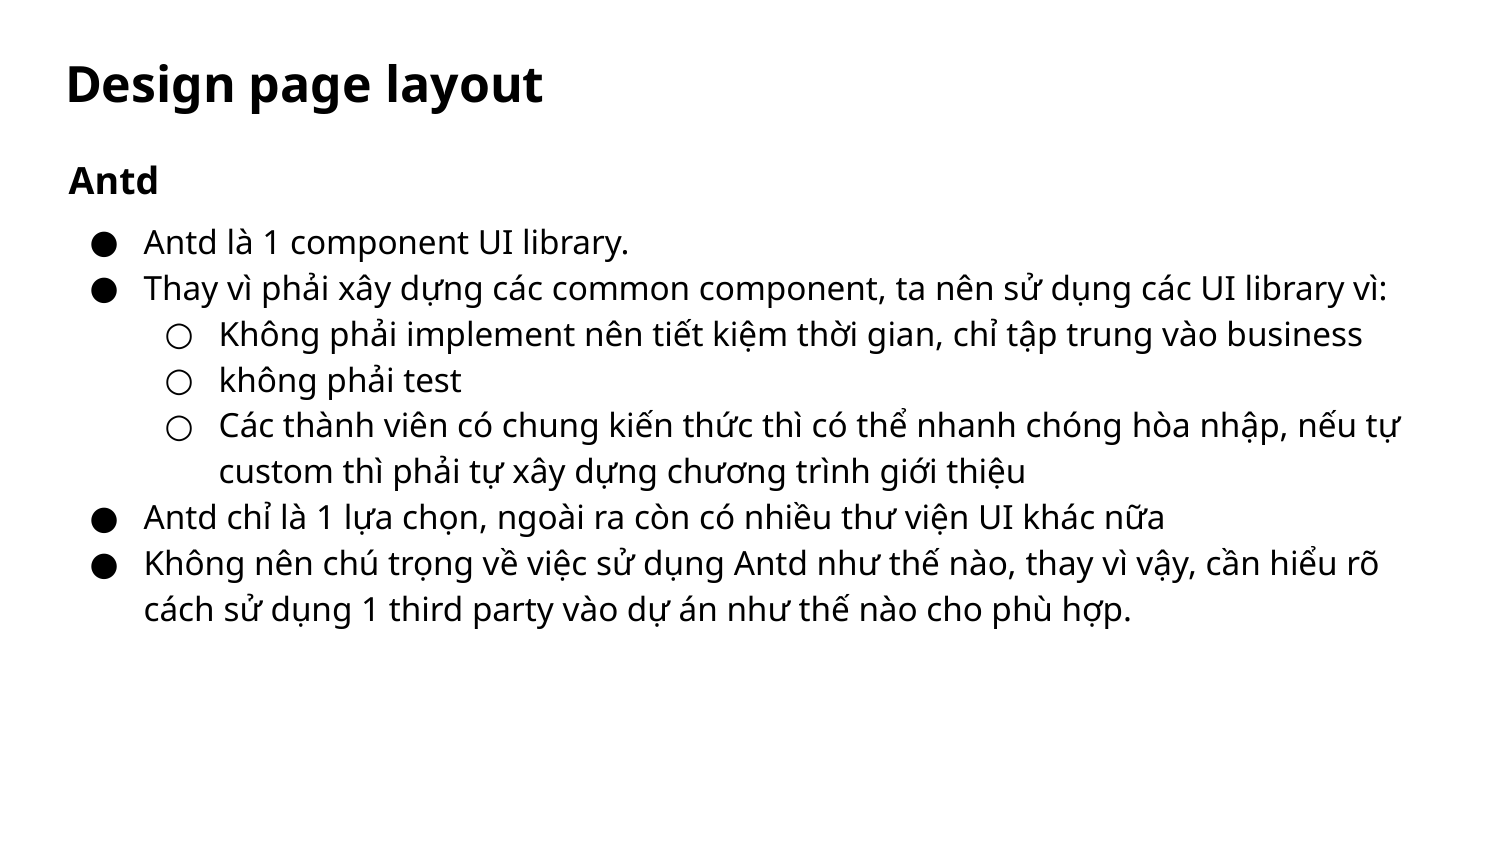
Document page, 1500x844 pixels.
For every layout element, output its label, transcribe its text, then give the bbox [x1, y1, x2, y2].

title Design page layout [53, 31, 1446, 135]
list Antd [53, 147, 735, 200]
list Antd là 1 component UI library. Thay vì phải xây dựng các common component, ta nên sử dụng các UI library vì: Không phải implement nên tiết kiệm thời gian, chỉ tập trung vào business không phải test Các thành viên có chung kiến thức thì có thể nhanh chóng hòa nhập, nếu tự custom thì phải tự xây dựng chương trình giới thiệu Antd chỉ là 1 lựa chọn, ngoài ra còn có nhiều thư viện UI khác nữa Không nên chú trọng về việc sử dụng Antd như thế nào, thay vì vậy, cần hiểu rõ cách sử dụng 1 third party vào dự án như thế nào cho phù hợp. [53, 200, 1432, 804]
